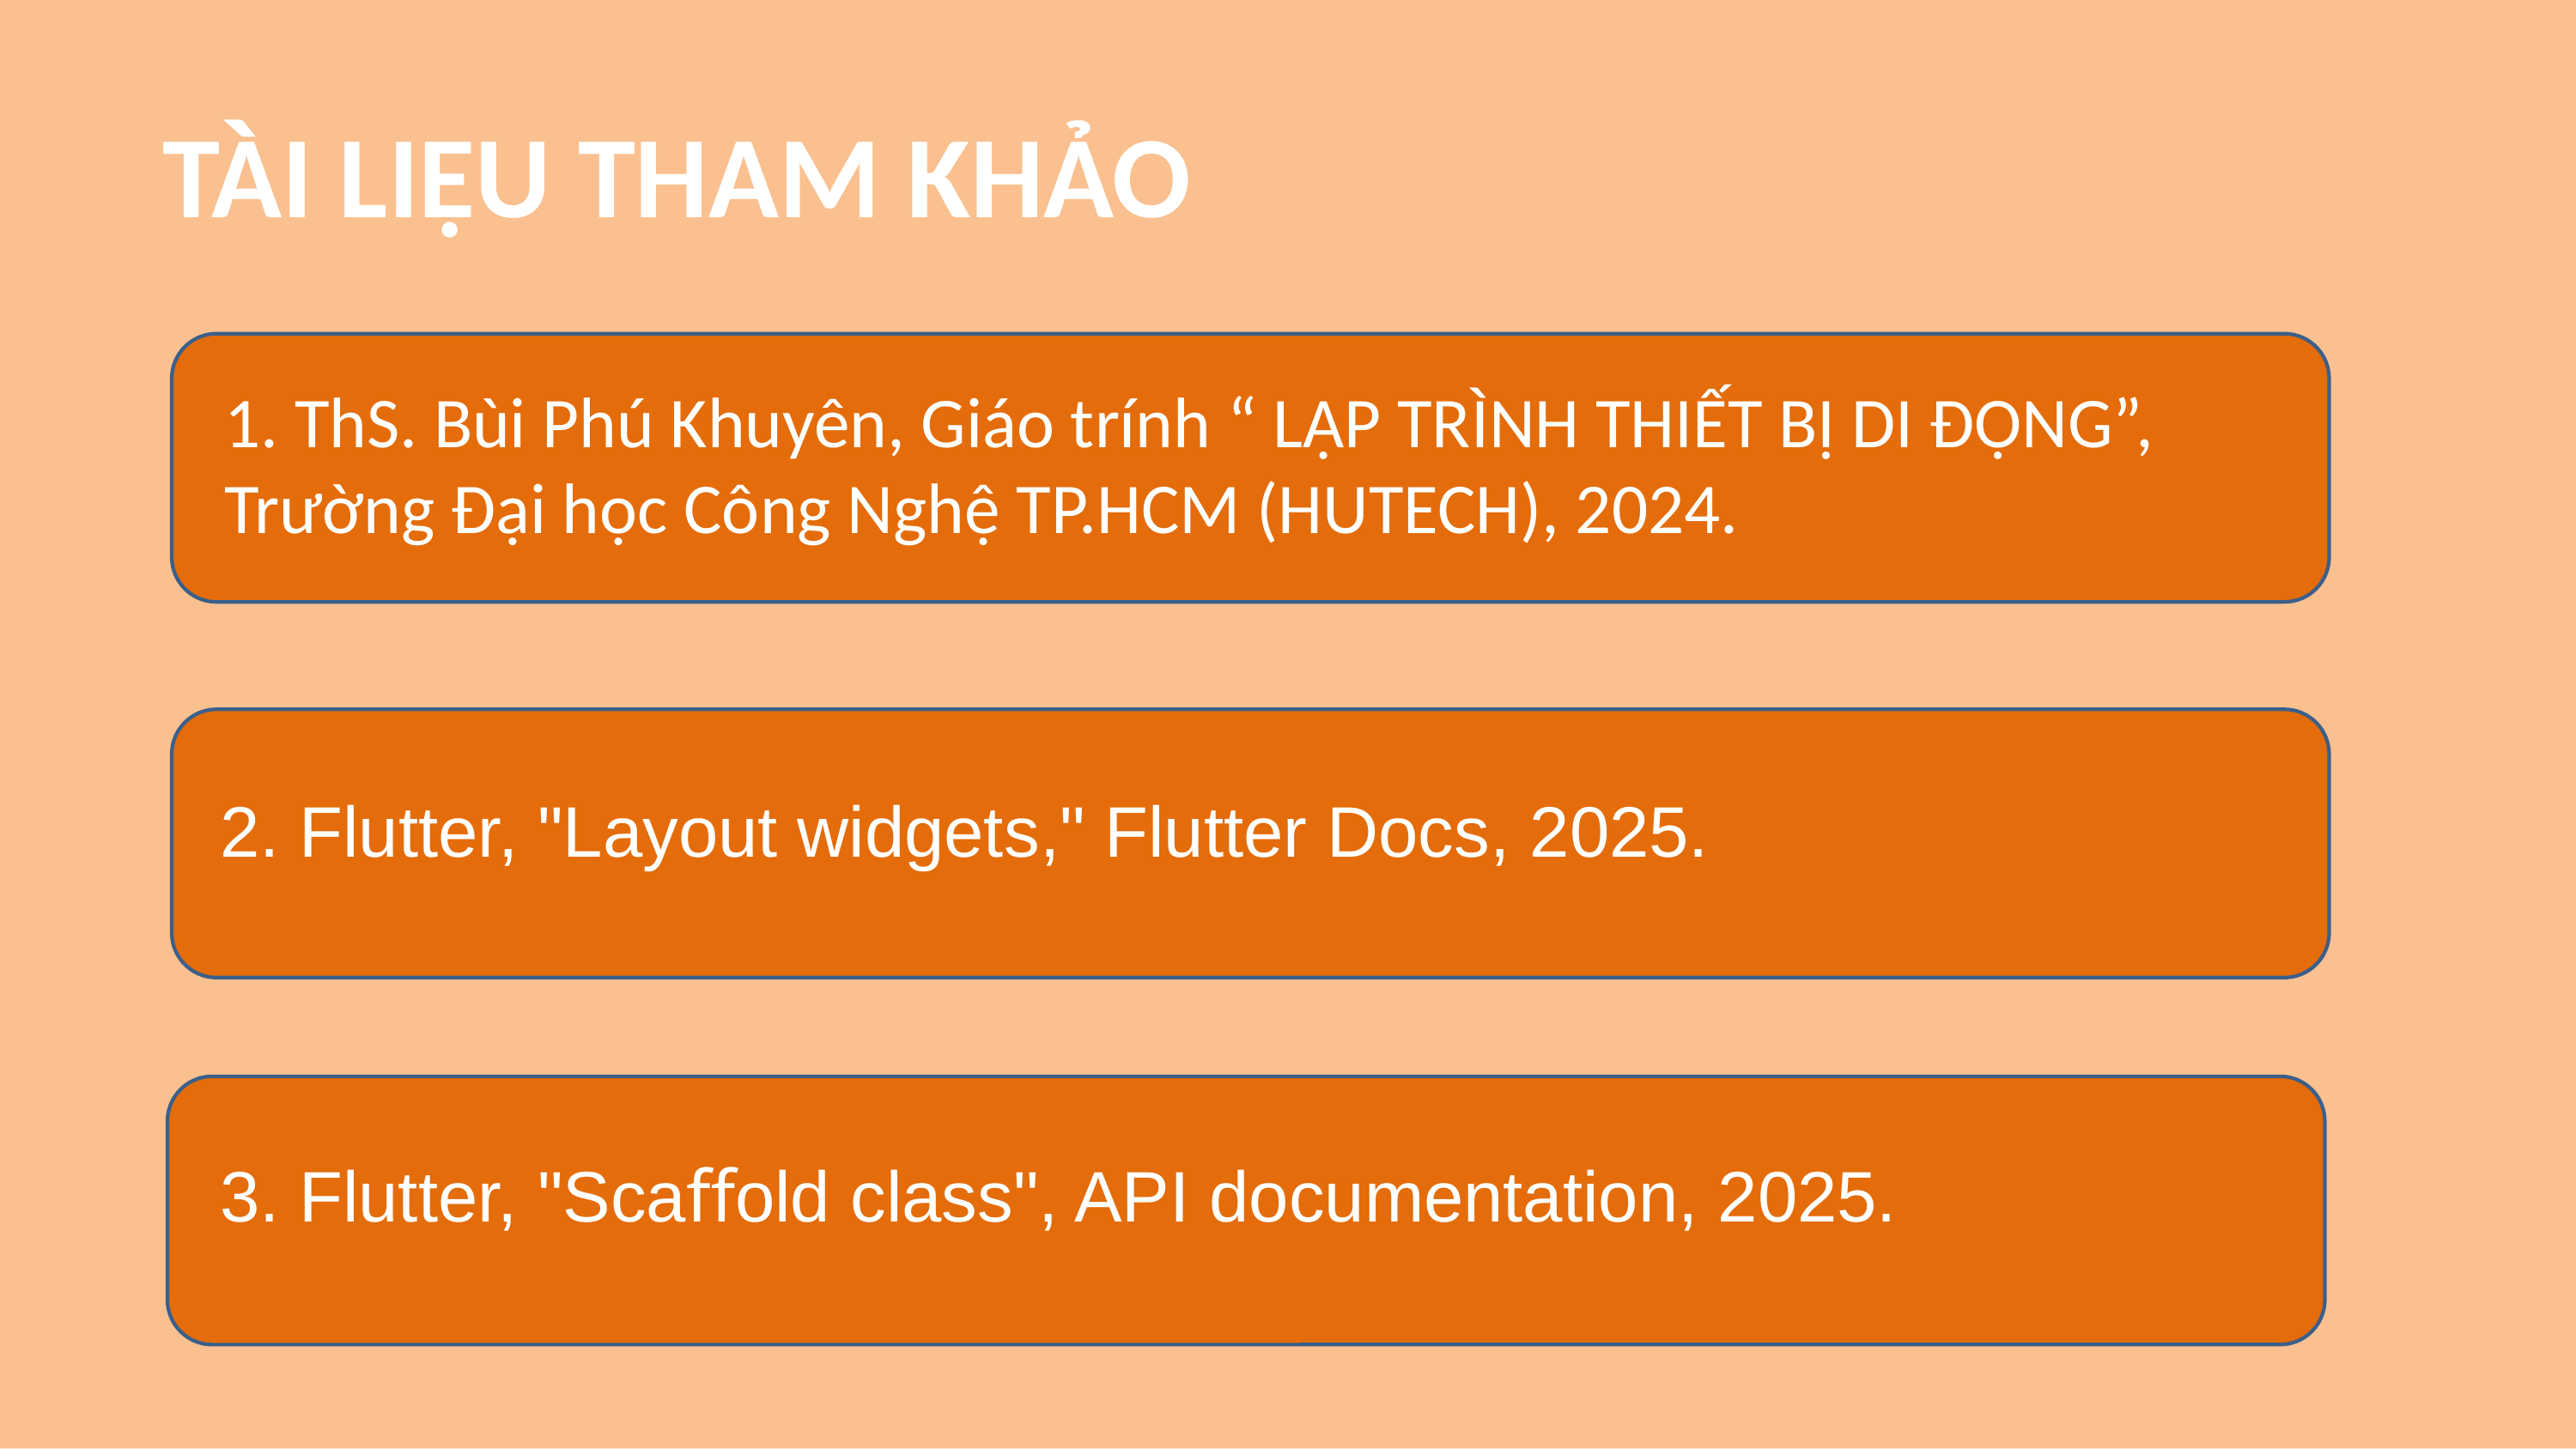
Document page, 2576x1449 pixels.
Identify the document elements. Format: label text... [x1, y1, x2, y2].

text_box [169, 331, 2331, 604]
text_box 2. Flutter, "Layout widgets," Flutter Docs, 2025. [220, 836, 2025, 871]
text_box 3. Flutter, "Scaﬀold class", API documentation, 2025. [220, 1202, 2156, 1237]
text_box TÀI LIỆU THAM KHẢO [149, 95, 2061, 248]
text_box [169, 707, 2331, 979]
text_box [0, 0, 2576, 1449]
text_box [165, 1074, 2327, 1347]
text_box 1. ThS. Bùi Phú Khuyên, Giáo trính “ LẬP TRÌNH THIẾT BỊ DI ĐỘNG”, Trường Đại học Công Nghệ TP.HCM (HUTECH), 2024. [211, 369, 2300, 555]
